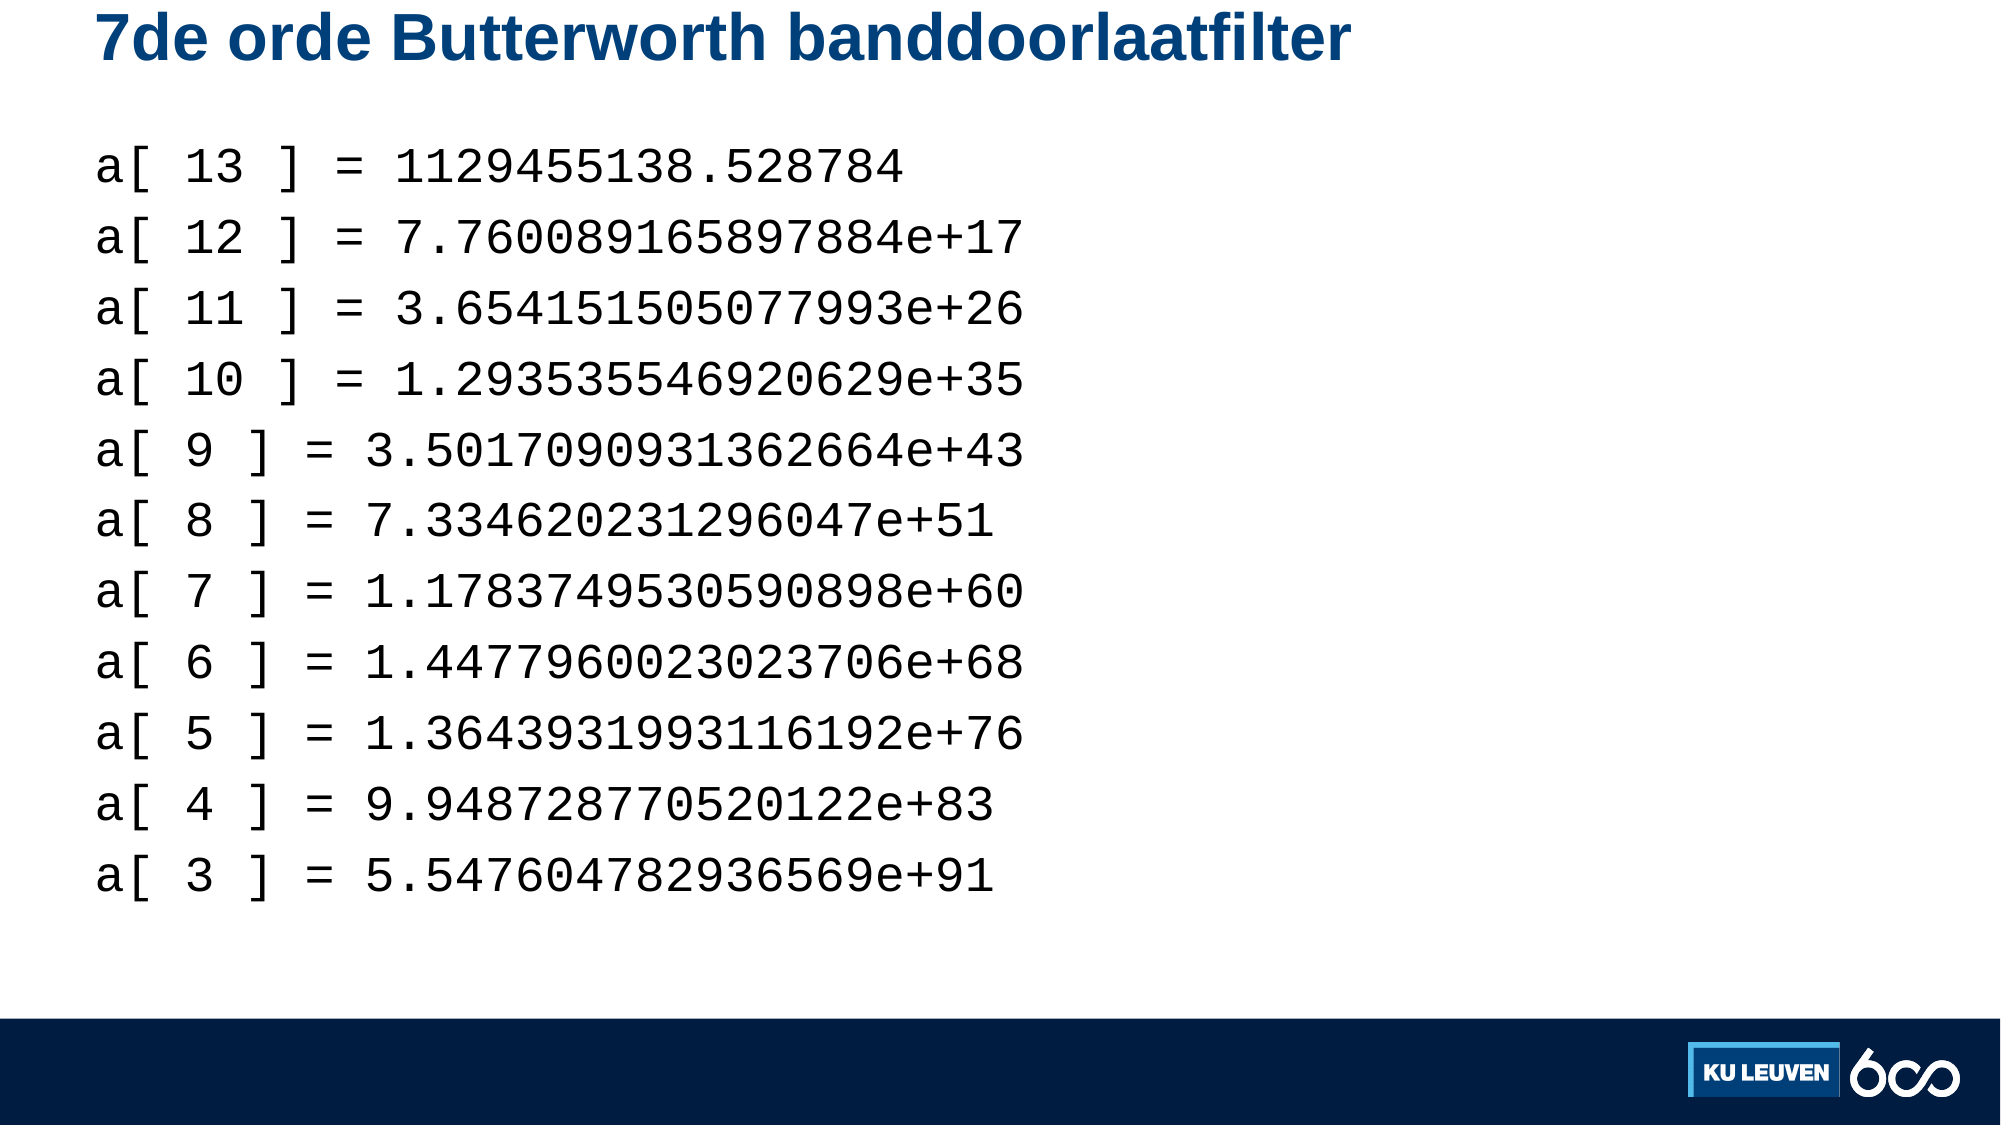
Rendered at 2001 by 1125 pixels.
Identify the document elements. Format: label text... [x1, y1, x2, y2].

list a[ 13 ] = 1129455138.528784 a[ 12 ] = 7.760089165897884e+17 a[ 11 ] = 3.654151505077993e+26 a[ 10 ] = 1.293535546920629e+35 a[ 9 ] = 3.5017090931362664e+43 a[ 8 ] = 7.334620231296047e+51 a[ 7 ] = 1.1783749530590898e+60 a[ 6 ] = 1.4477960023023706e+68 a[ 5 ] = 1.3643931993116192e+76 a[ 4 ] = 9.948728770520122e+83 a[ 3 ] = 5.547604782936569e+91 [94, 142, 1900, 993]
picture [1688, 1042, 1960, 1097]
title 7de orde Butterworth banddoorlaatfilter [94, 2, 1906, 110]
